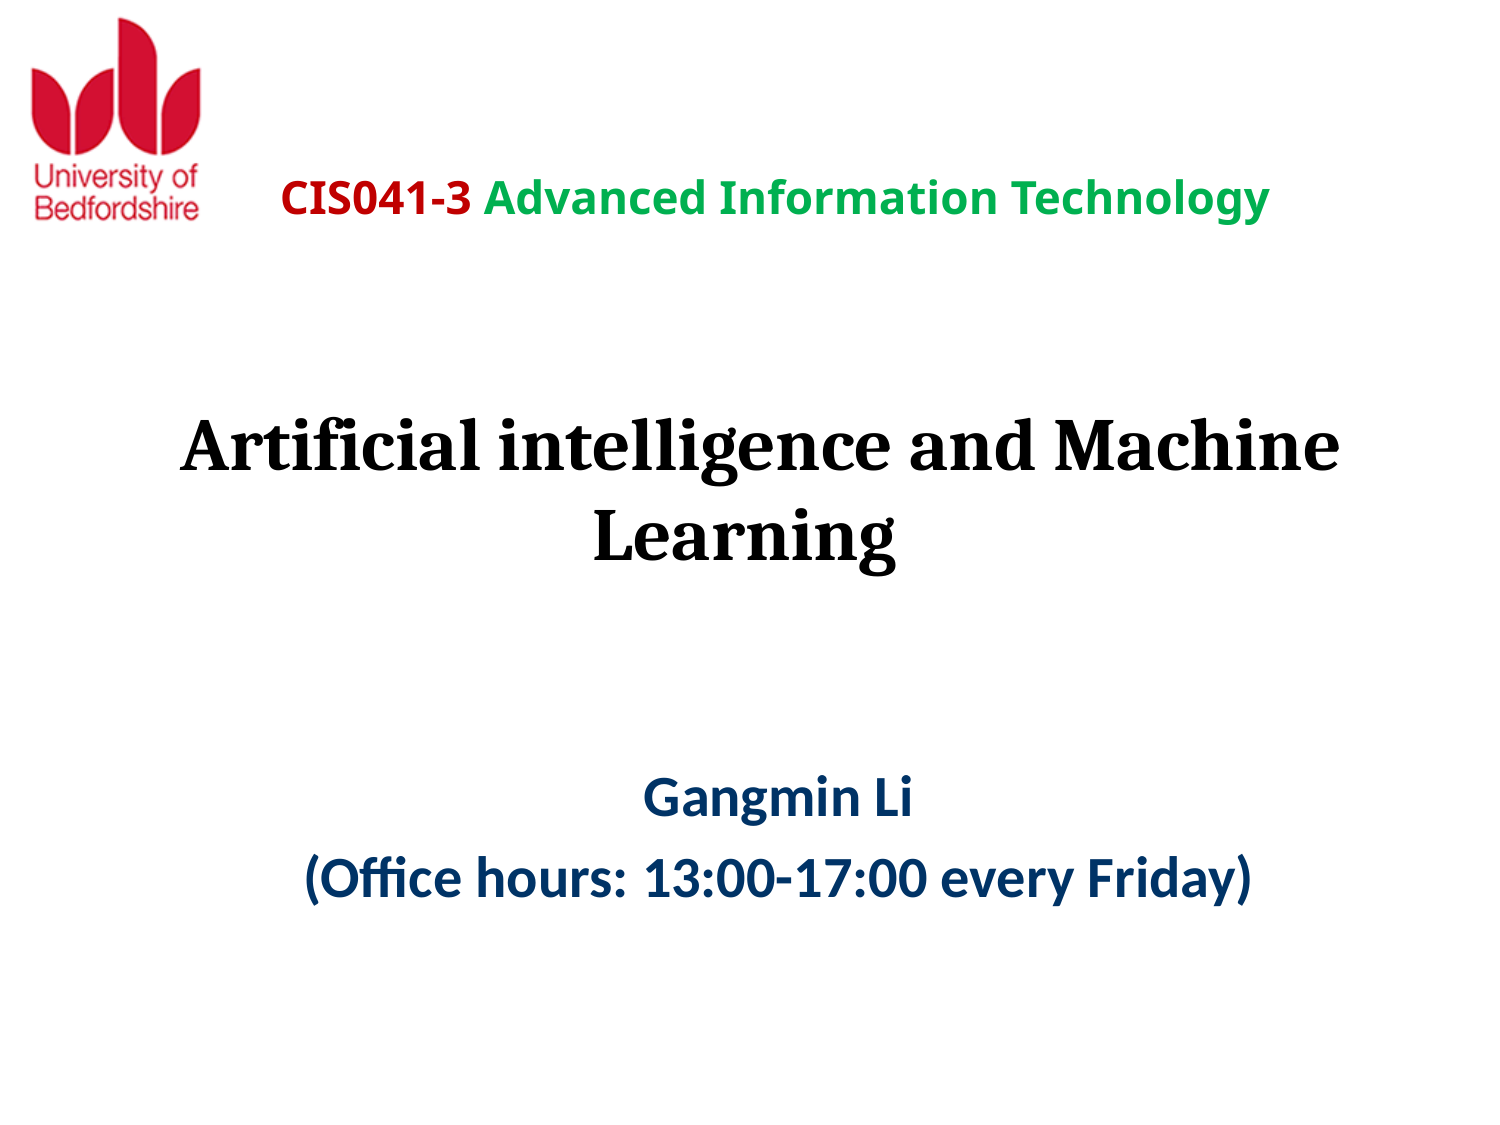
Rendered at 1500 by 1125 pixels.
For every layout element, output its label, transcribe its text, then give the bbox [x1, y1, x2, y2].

text_box CIS041-3 Advanced Information Technology [265, 160, 1329, 231]
subtitle Gangmin Li (Office hours: 13:00-17:00 every Friday) [253, 669, 1304, 1015]
picture [0, 0, 237, 236]
text_box Artificial intelligence and Machine Learning [123, 302, 1399, 669]
